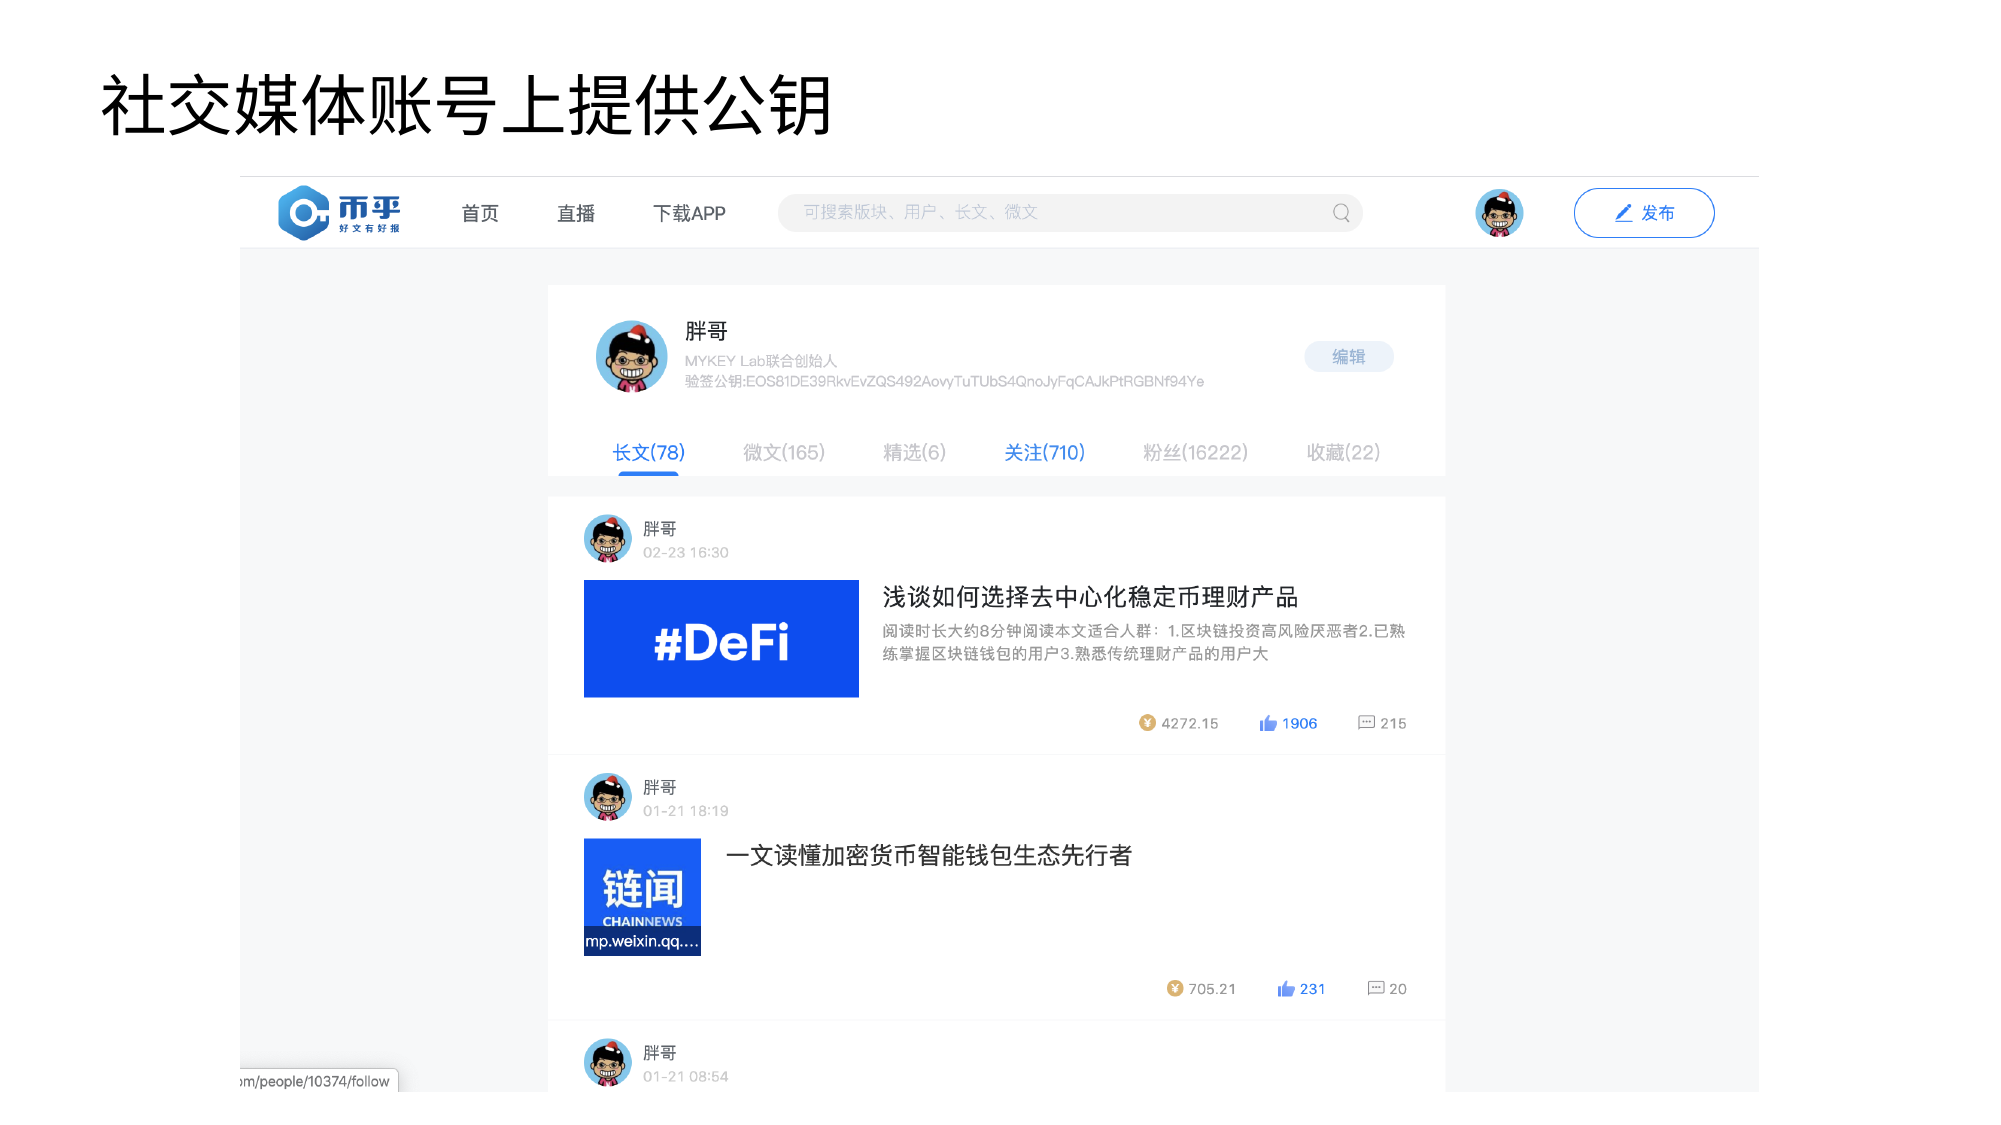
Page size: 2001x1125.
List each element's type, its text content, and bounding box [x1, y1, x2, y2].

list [240, 172, 1759, 1092]
title 社交媒体账号上提供公钥 [85, 0, 1811, 218]
